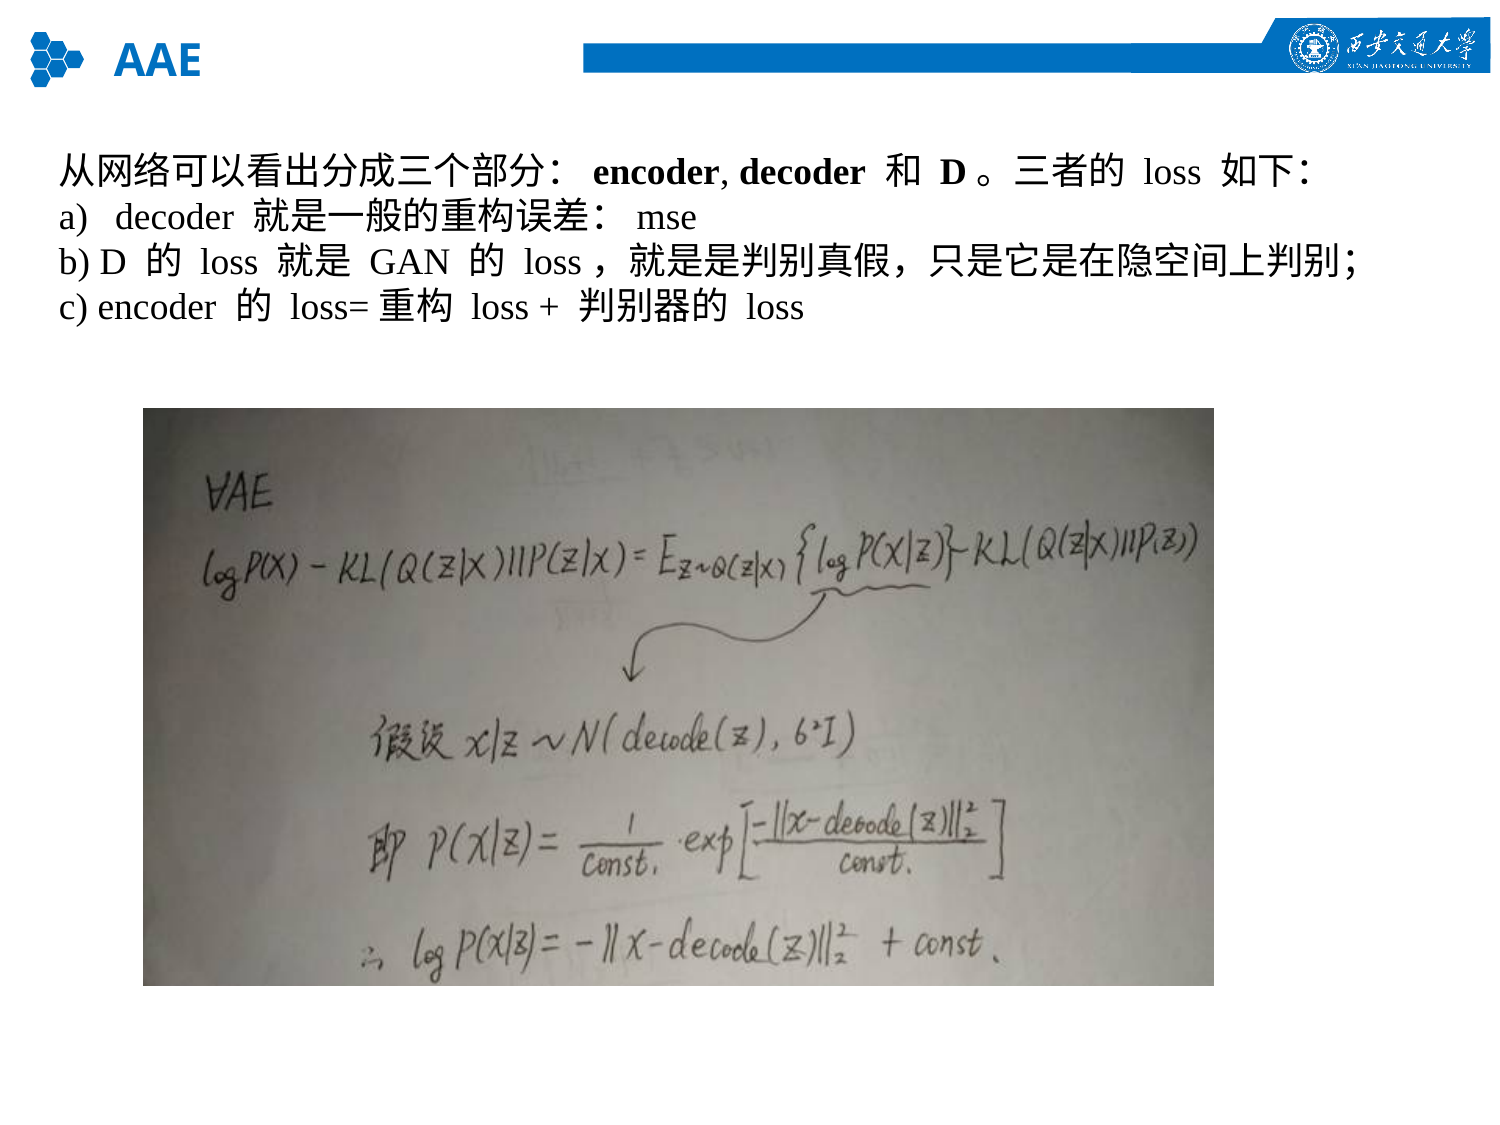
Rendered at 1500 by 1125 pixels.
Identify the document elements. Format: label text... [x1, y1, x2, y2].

text_box 从网络可以看出分成三个部分：encoder, decoder 和 D。三者的 loss 如下： decoder 就是一般的重构误差：mse b) D 的 loss 就是 GAN 的 loss，就是是判别真假，只是它是在隐空间上判别； c) encoder 的 loss=重构 loss + 判别器的 loss [44, 139, 1470, 335]
text_box AAE [99, 22, 218, 93]
picture [143, 408, 1214, 986]
text_box [582, 42, 1285, 74]
